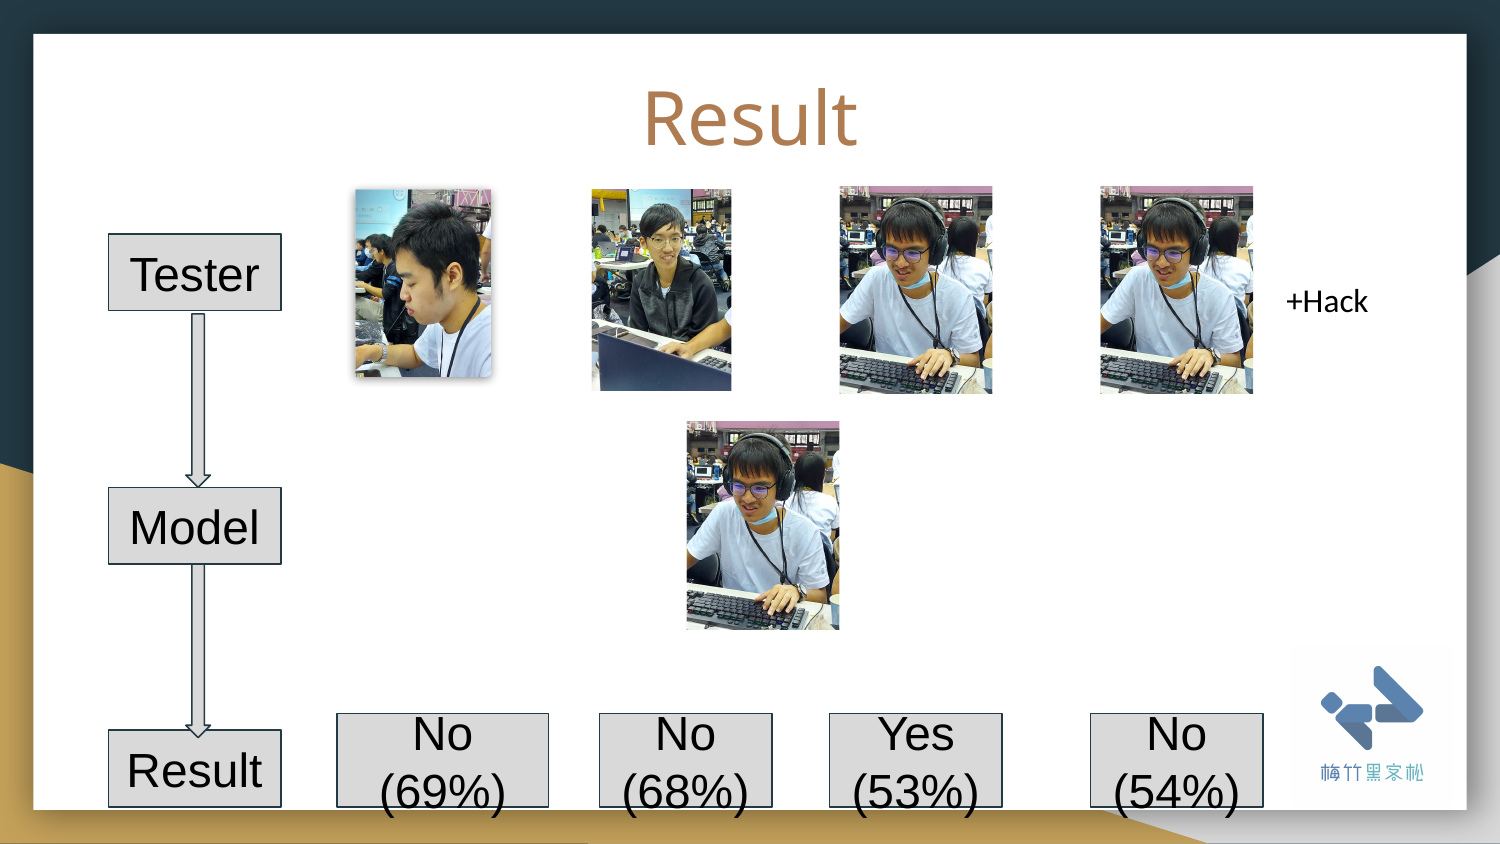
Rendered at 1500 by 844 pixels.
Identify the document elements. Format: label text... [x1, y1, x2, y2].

text_box [185, 313, 211, 488]
text_box Yes (53%) [829, 713, 1002, 807]
picture [1291, 645, 1454, 808]
text_box Tester [108, 233, 281, 311]
picture [560, 189, 763, 391]
title Result [134, 55, 1366, 171]
text_box Model [108, 487, 281, 564]
text_box Result [108, 730, 281, 807]
text_box No (54%) [1090, 713, 1263, 807]
text_box [185, 564, 211, 738]
picture [1072, 186, 1281, 394]
picture [658, 421, 868, 630]
picture [811, 186, 1021, 394]
picture [329, 190, 518, 377]
text_box No (68%) [599, 713, 772, 807]
text_box +Hack [1285, 264, 1392, 341]
text_box No (69%) [337, 713, 549, 807]
